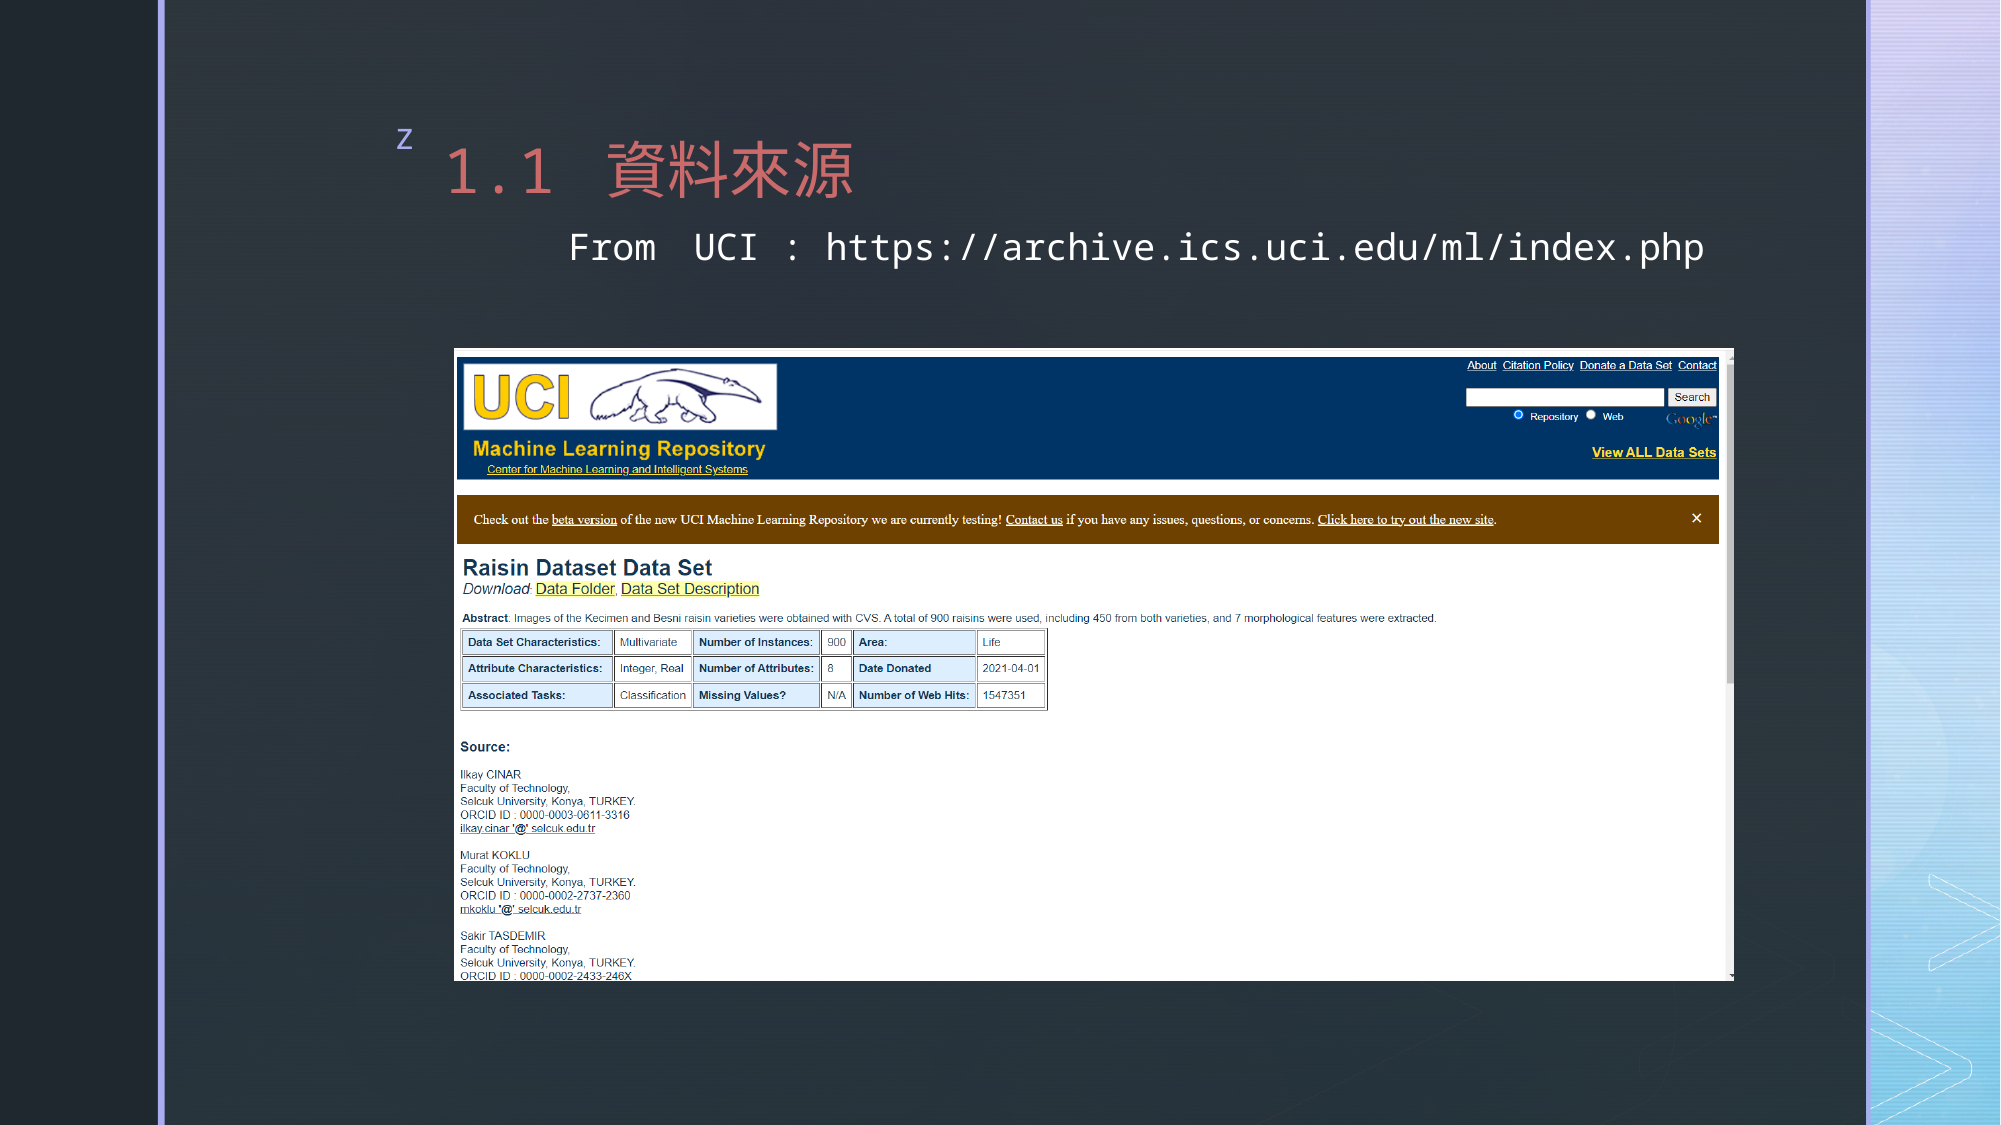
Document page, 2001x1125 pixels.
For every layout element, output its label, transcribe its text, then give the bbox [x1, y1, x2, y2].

title 1.1 資料來源 From UCI : https://archive.ics.uci.edu/ml/index.php [428, 132, 1734, 310]
picture [1871, 0, 2001, 1125]
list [454, 348, 1735, 981]
